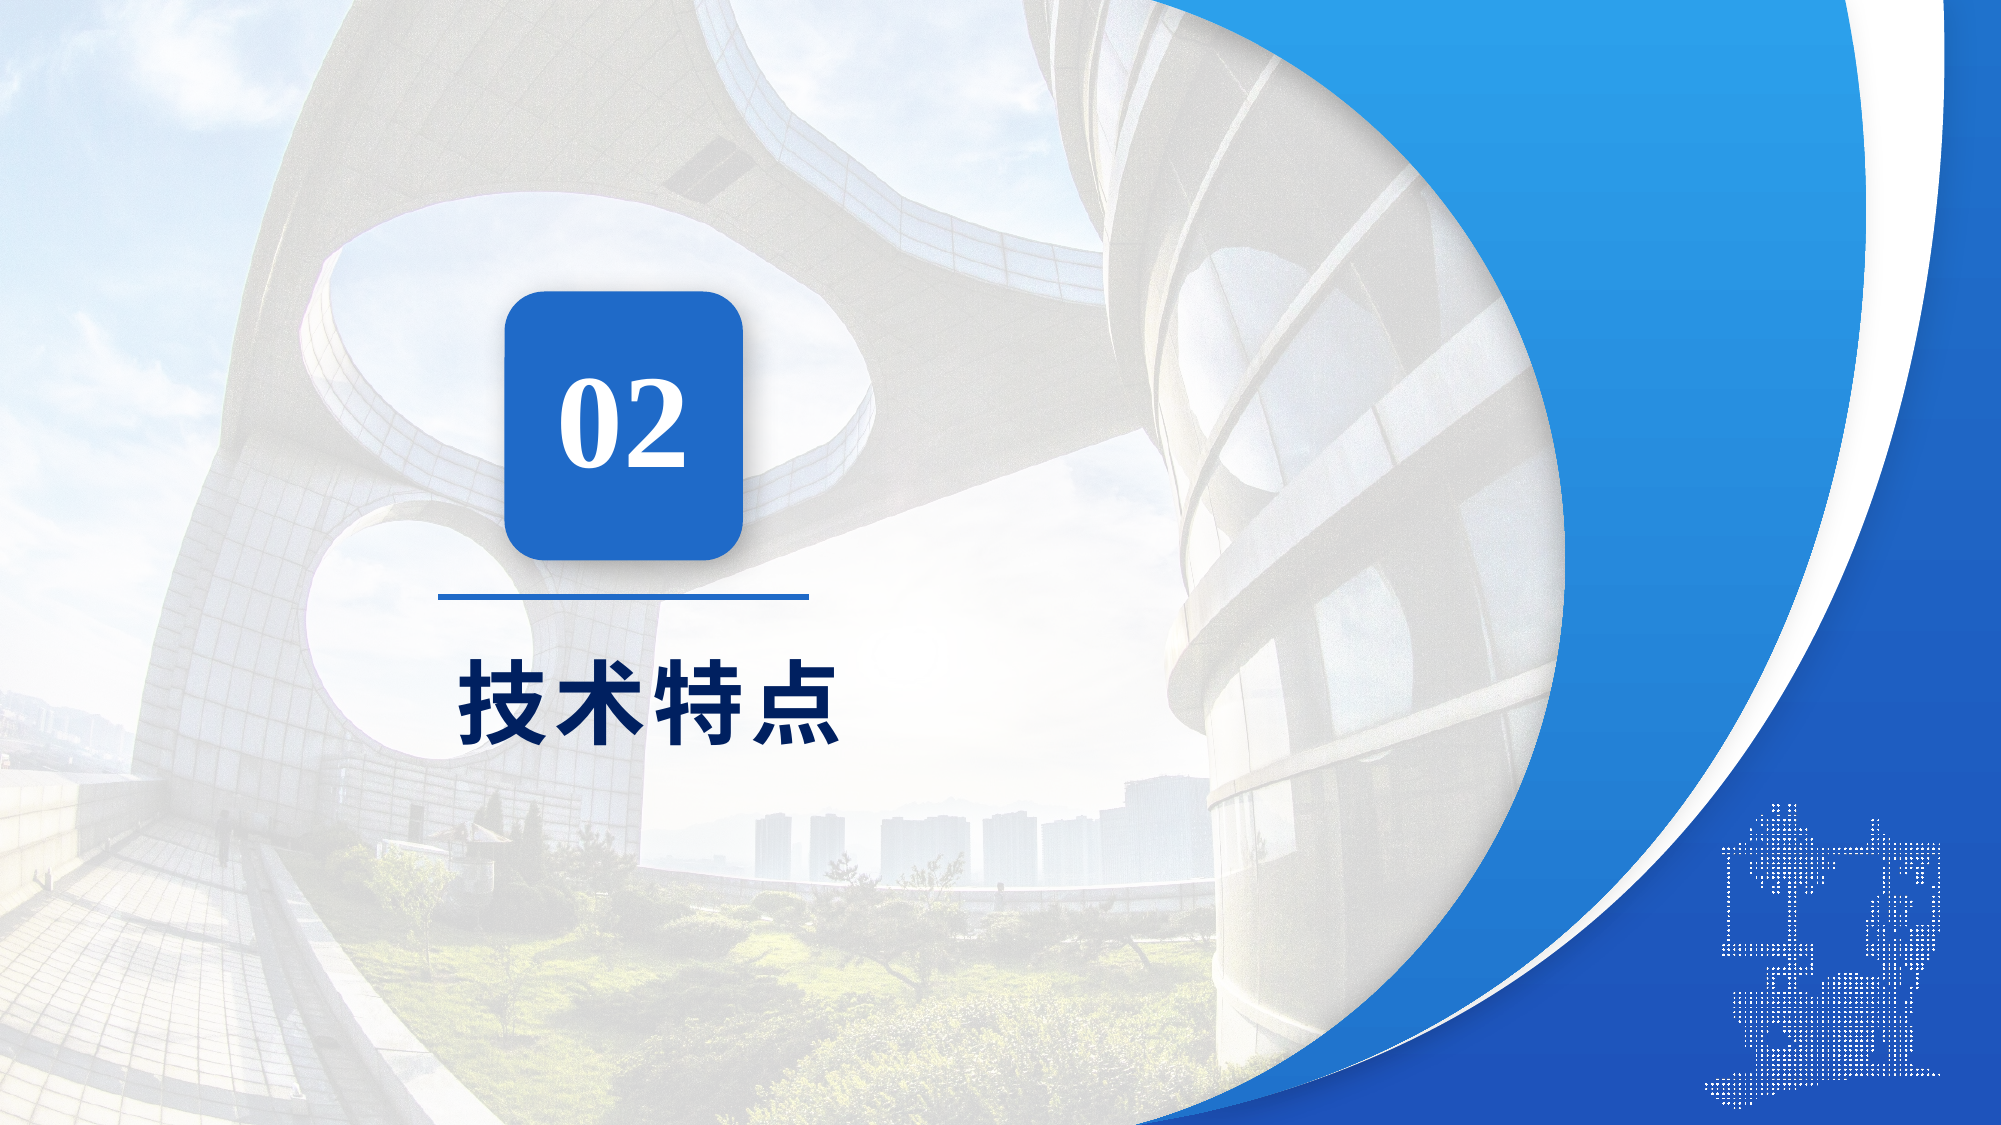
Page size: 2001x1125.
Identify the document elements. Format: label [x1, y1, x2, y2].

text_box [483, 291, 765, 561]
picture [1705, 803, 1940, 1110]
picture [0, 0, 1135, 1125]
text_box [1135, 0, 2000, 1125]
